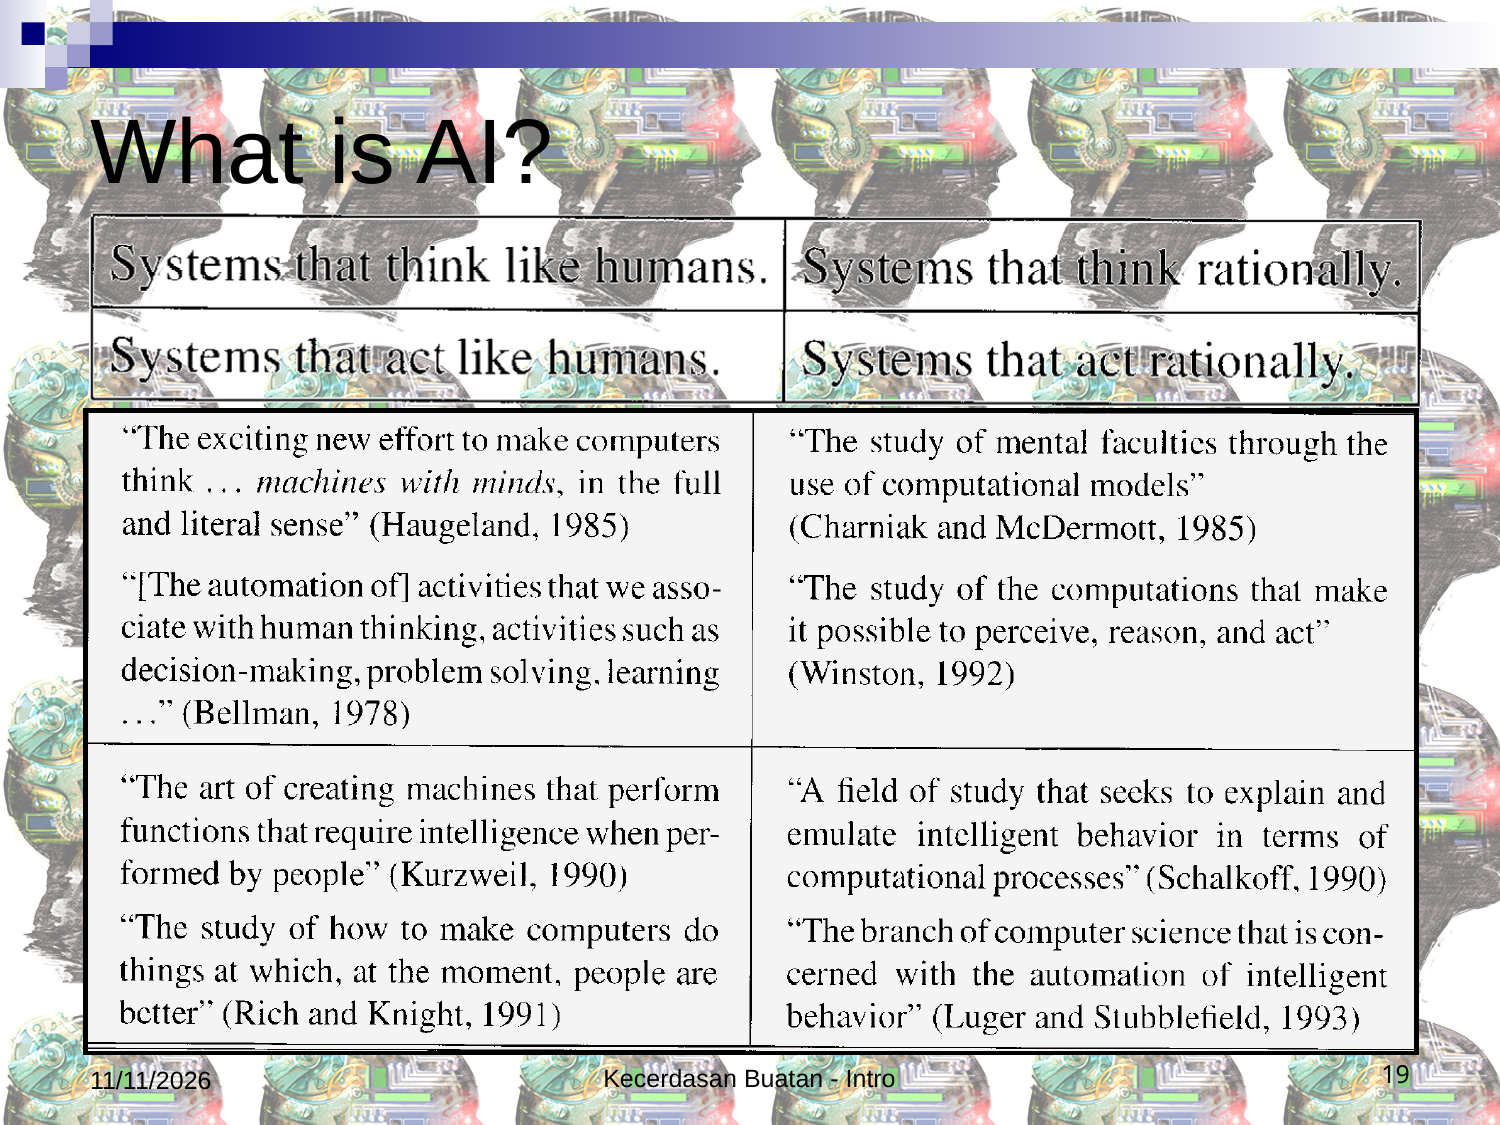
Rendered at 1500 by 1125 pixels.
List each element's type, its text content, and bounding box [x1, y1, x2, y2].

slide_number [75, 1024, 425, 1103]
picture [87, 199, 1426, 1051]
footer Kecerdasan Buatan - Intro [512, 1060, 988, 1100]
title What is AI? [75, 80, 1425, 213]
slide_number 19 [1074, 1025, 1425, 1100]
